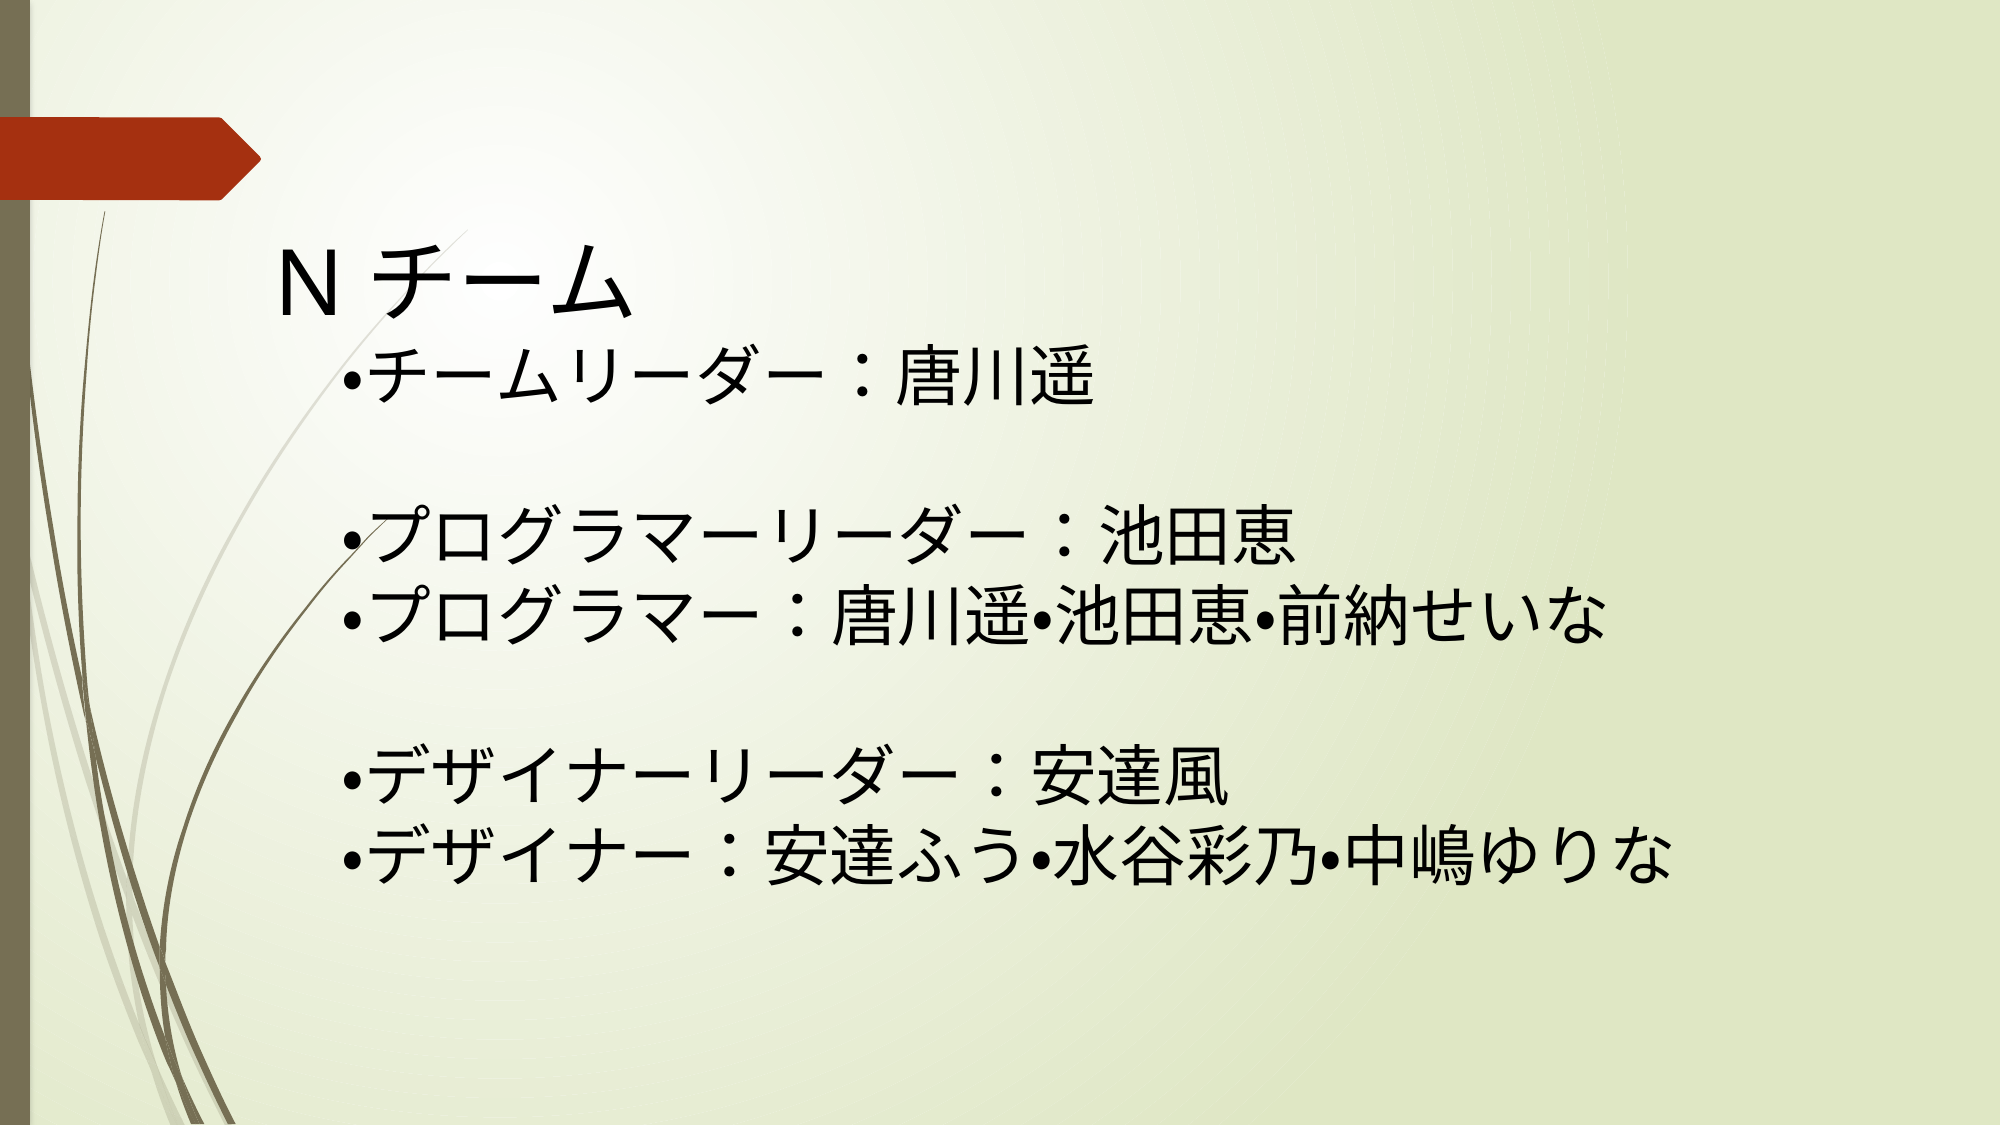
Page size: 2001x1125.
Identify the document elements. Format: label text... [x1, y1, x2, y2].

text_box Nチーム ・チームリーダー：唐川遥 ・プログラマーリーダー：池田恵 ・プログラマー：唐川遥・池田恵・前納せいな ・デザイナーリーダー：安達風 ・デザイナー：安達ふう・水谷彩乃・中嶋ゆりな [259, 216, 2000, 902]
